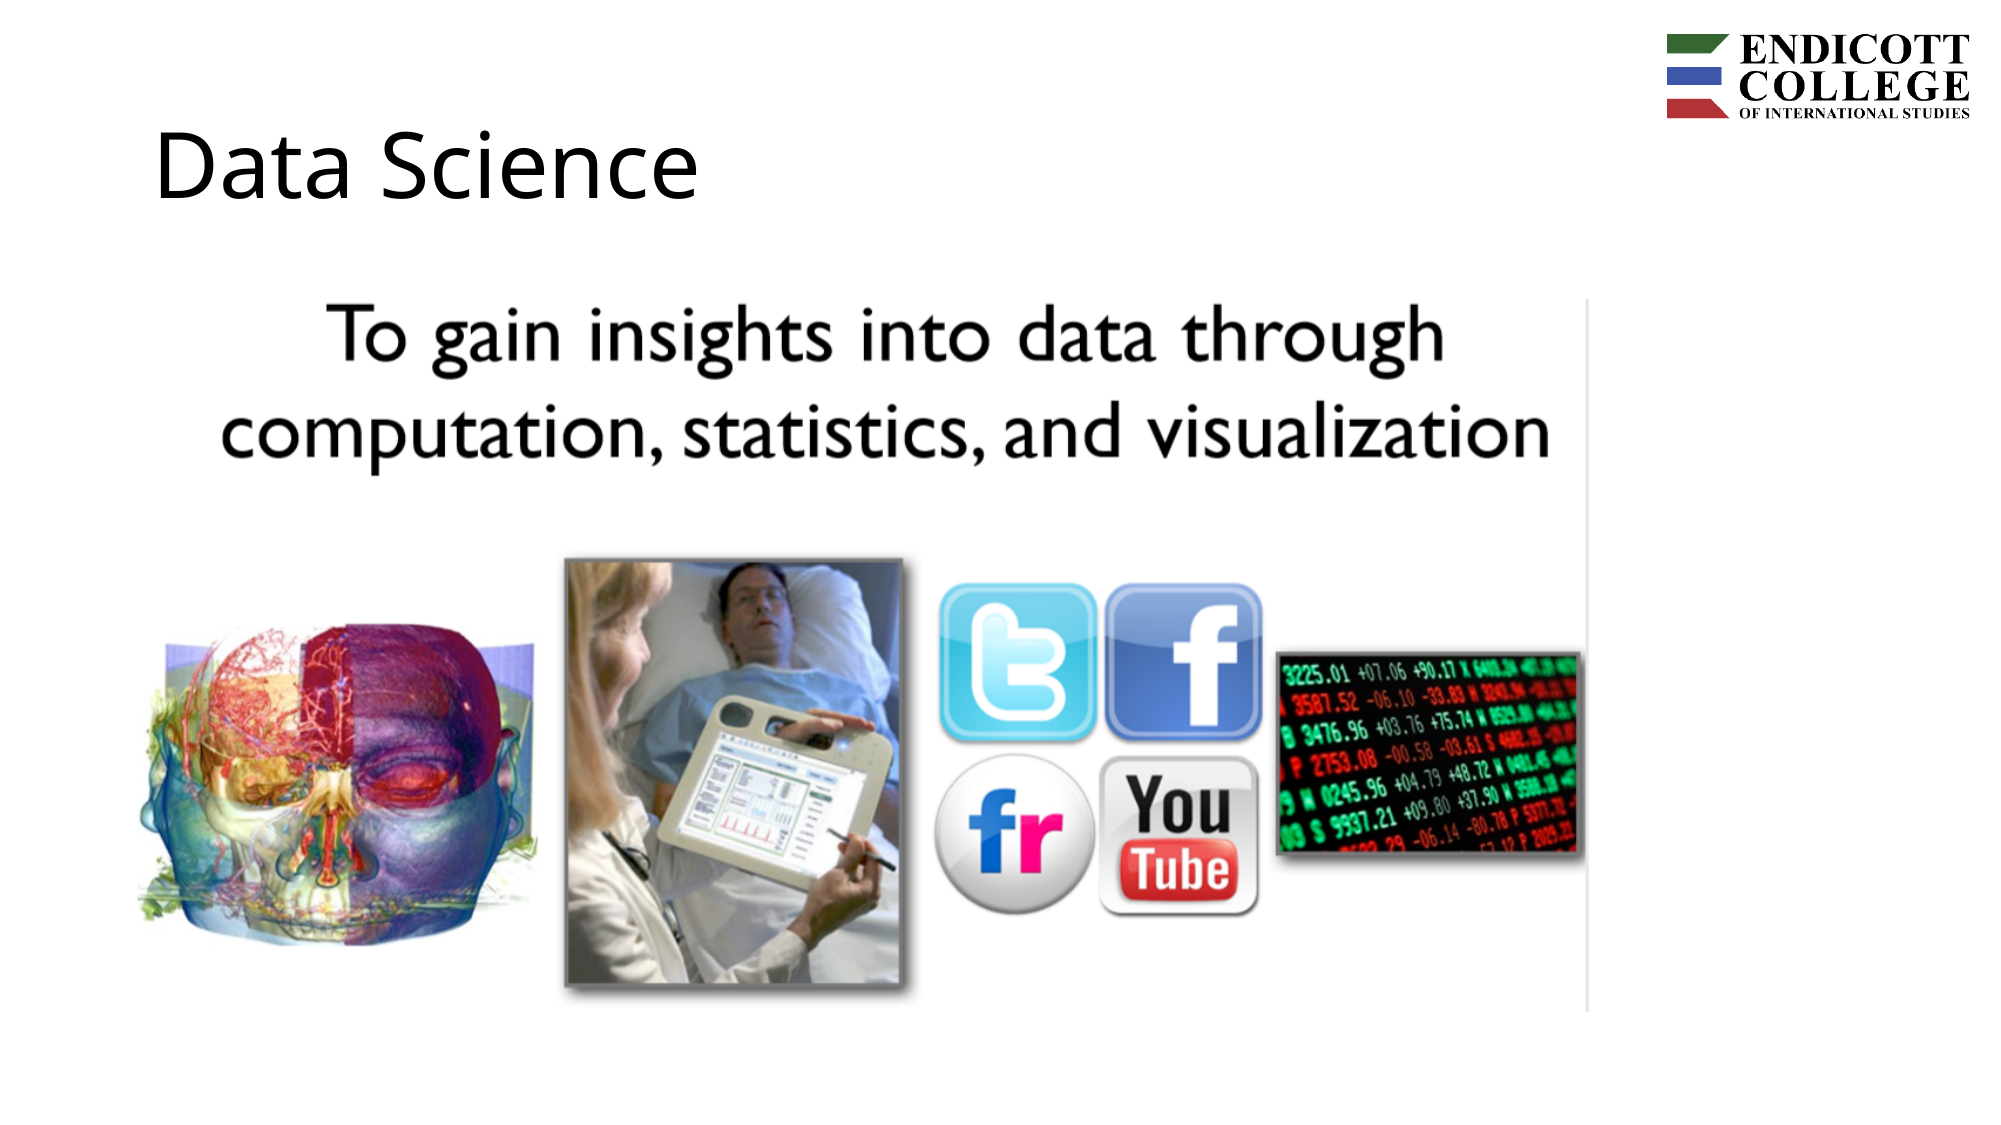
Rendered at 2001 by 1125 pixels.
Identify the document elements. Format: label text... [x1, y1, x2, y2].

picture [1658, 23, 1981, 126]
picture [137, 299, 1589, 1012]
title Data Science [137, 59, 1863, 278]
